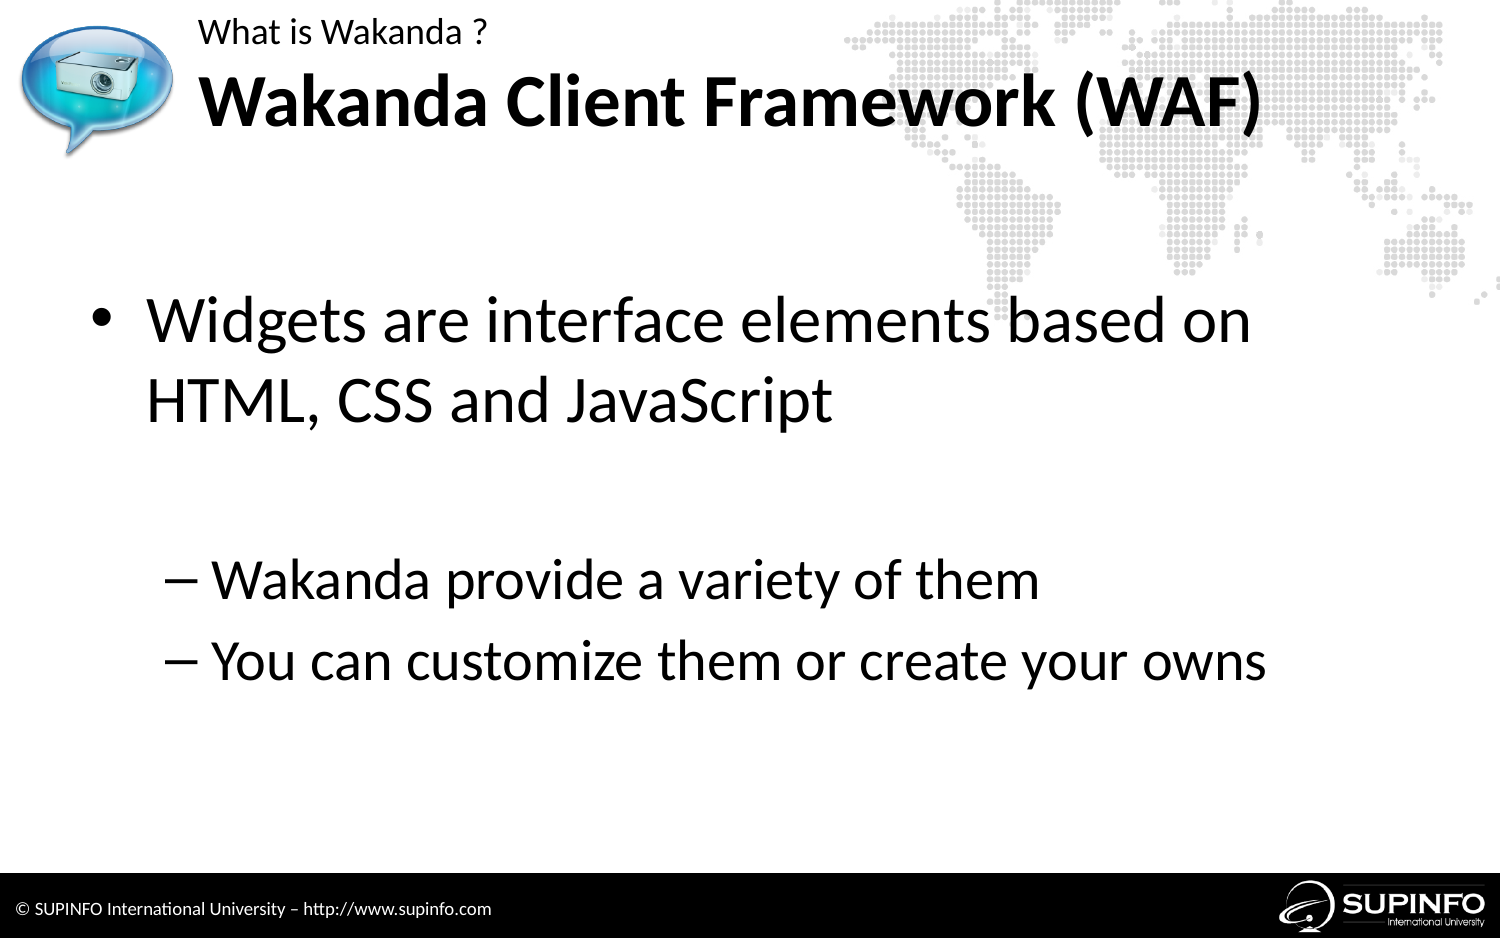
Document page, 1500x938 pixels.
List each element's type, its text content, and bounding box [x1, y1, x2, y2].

text_box Wakanda Client Framework (WAF) [183, 56, 1459, 138]
picture [17, 19, 179, 162]
picture [1269, 870, 1494, 938]
picture [844, 0, 1500, 327]
list Widgets are interface elements based on HTML, CSS and JavaScript Wakanda provide a variety of them You can customize them or create your owns [74, 184, 1460, 880]
text_box What is Wakanda ? [183, 0, 1459, 56]
